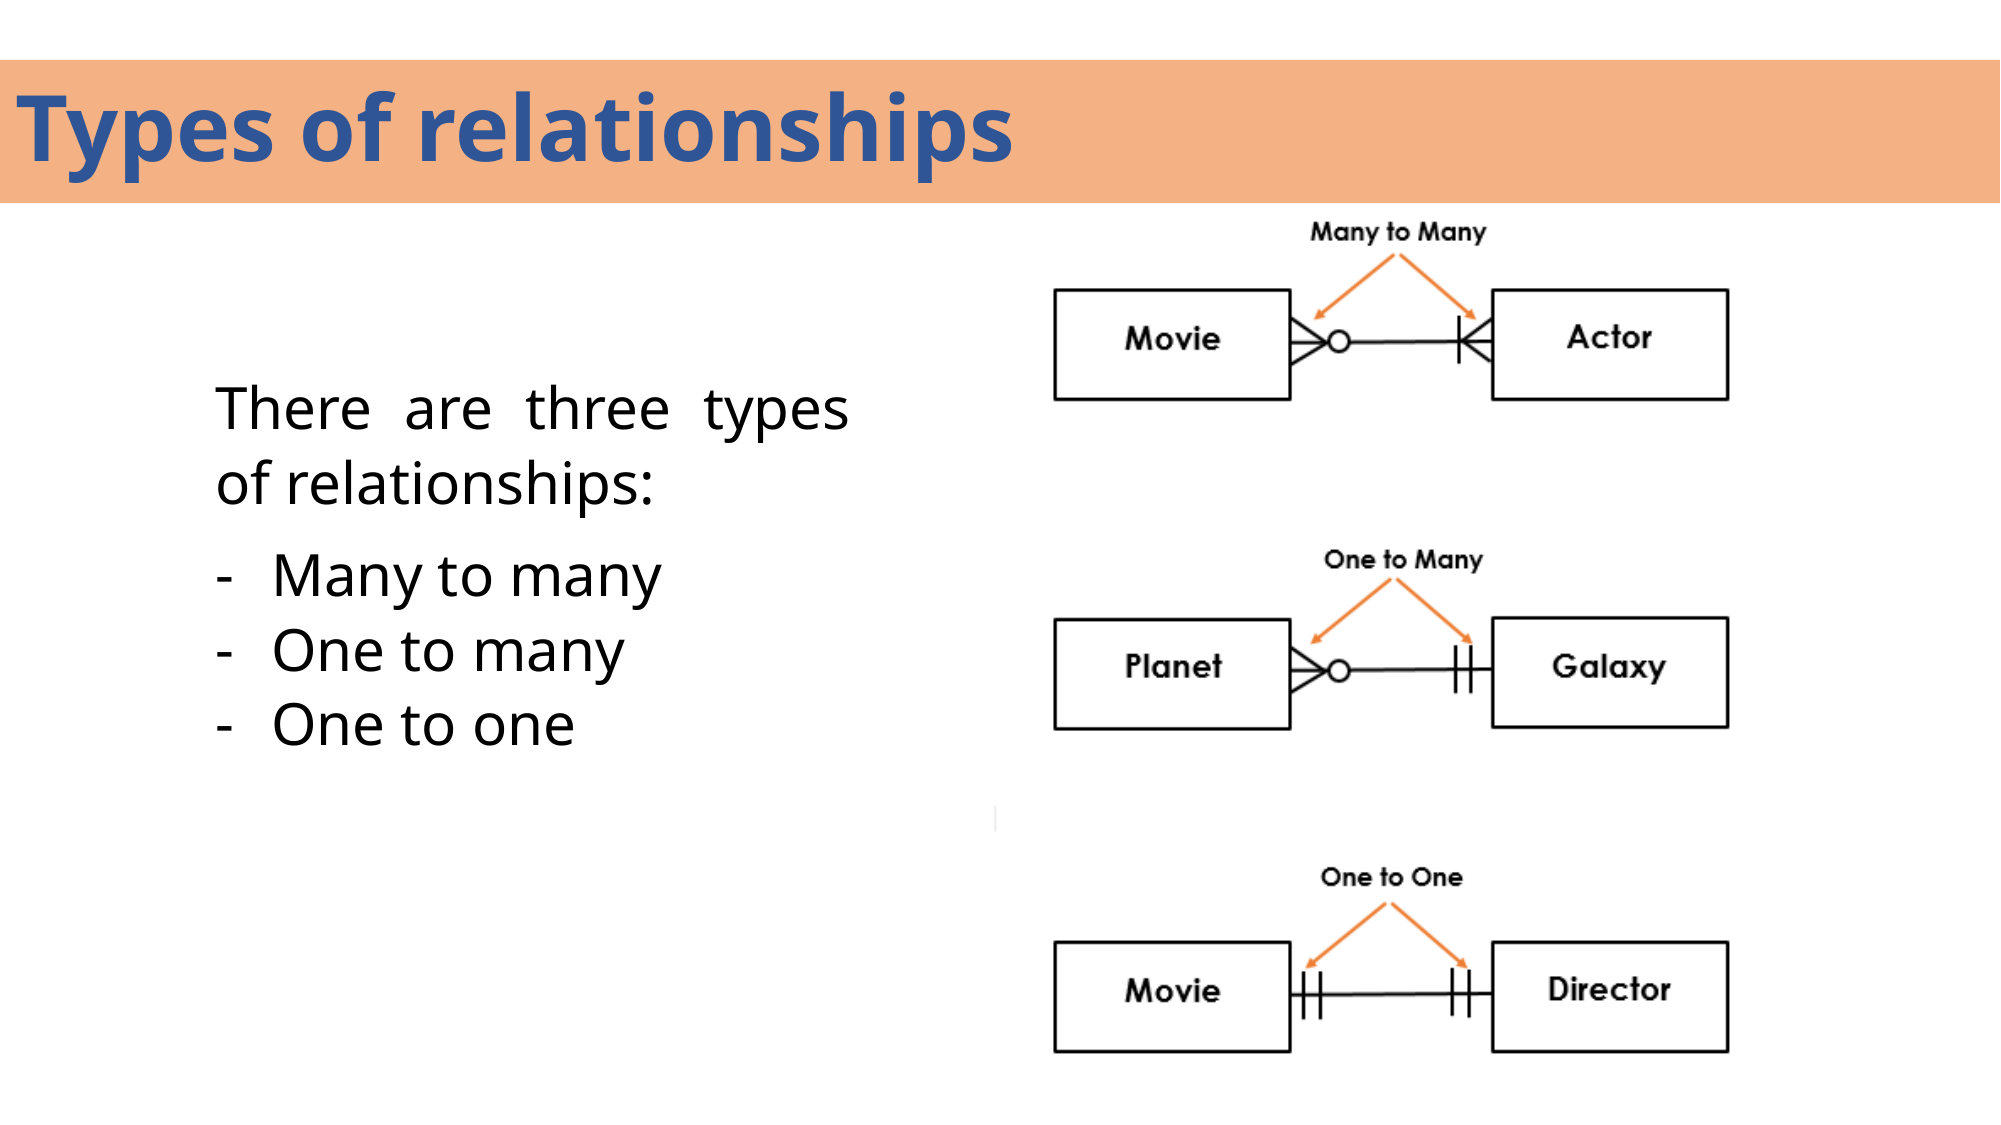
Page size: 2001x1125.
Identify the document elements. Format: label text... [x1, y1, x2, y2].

title Types of relationships [0, 59, 2000, 204]
text_box There are three types of relationships: Many to many One to many One to one [200, 359, 866, 765]
picture [948, 180, 1823, 1094]
